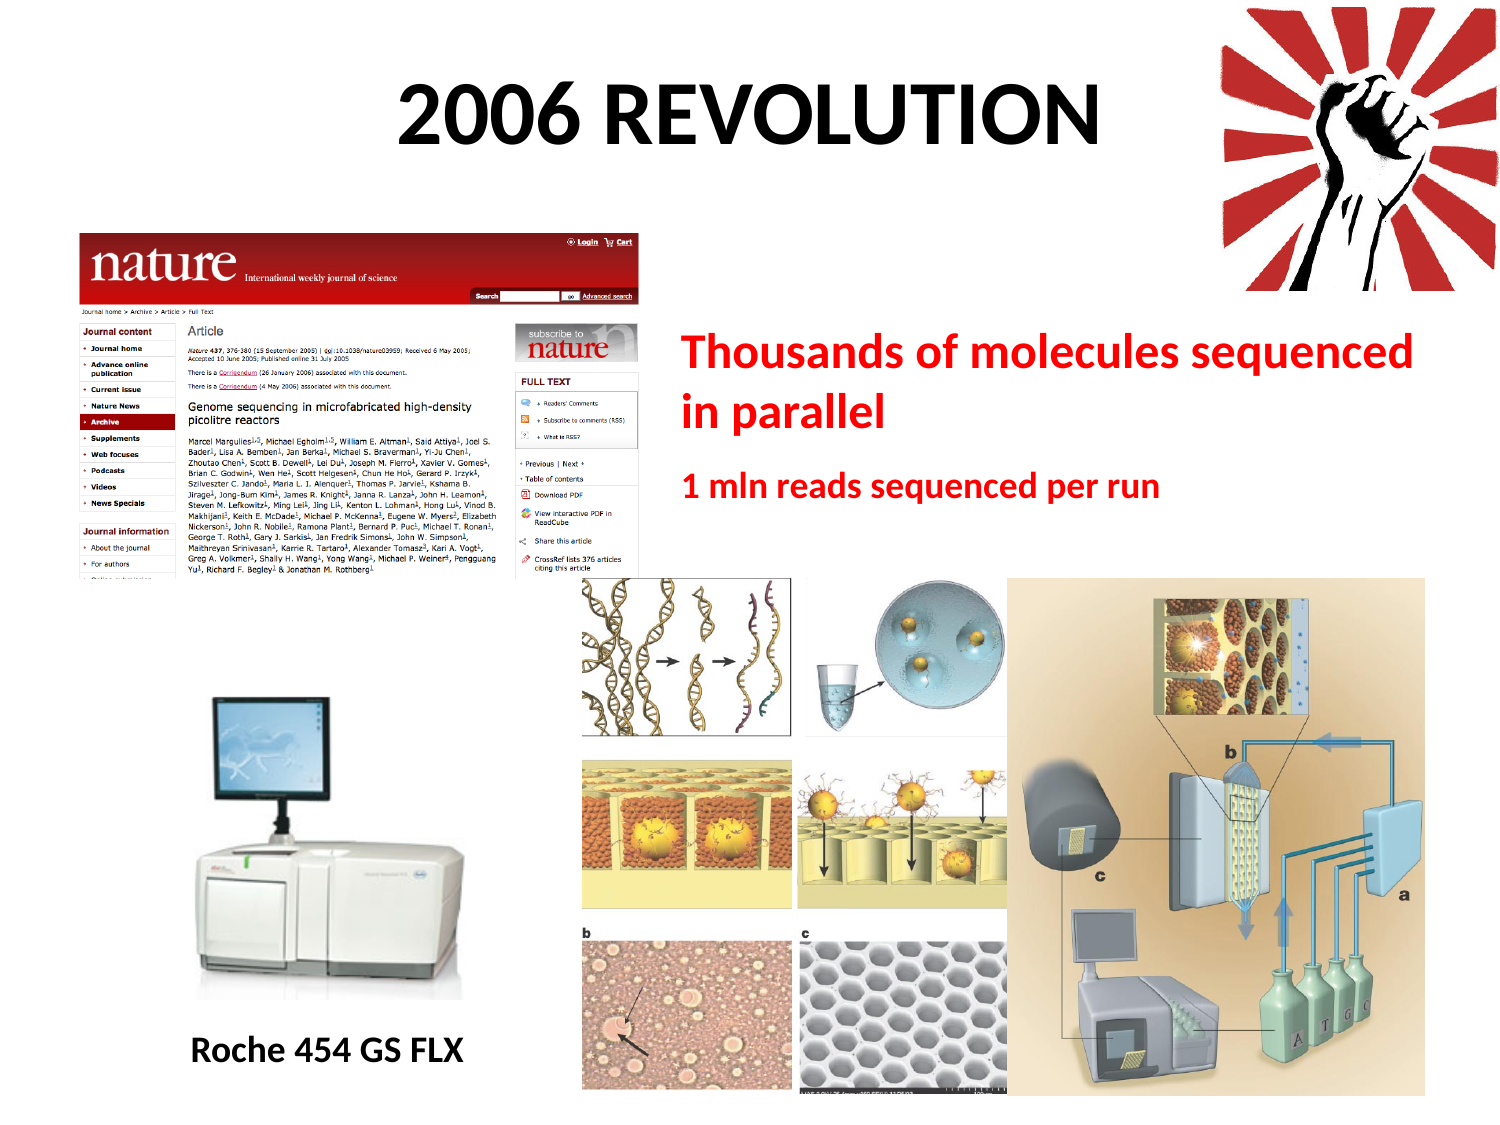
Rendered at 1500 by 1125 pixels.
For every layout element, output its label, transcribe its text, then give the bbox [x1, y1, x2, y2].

picture [1219, 7, 1500, 291]
text_box Roche 454 GS FLX [175, 1017, 480, 1078]
picture [185, 689, 482, 1001]
picture [74, 232, 1426, 1096]
text_box Thousands of molecules sequenced in parallel 1 mln reads sequenced per run [666, 310, 1448, 513]
title 2006 REVOLUTION [75, 14, 1214, 202]
